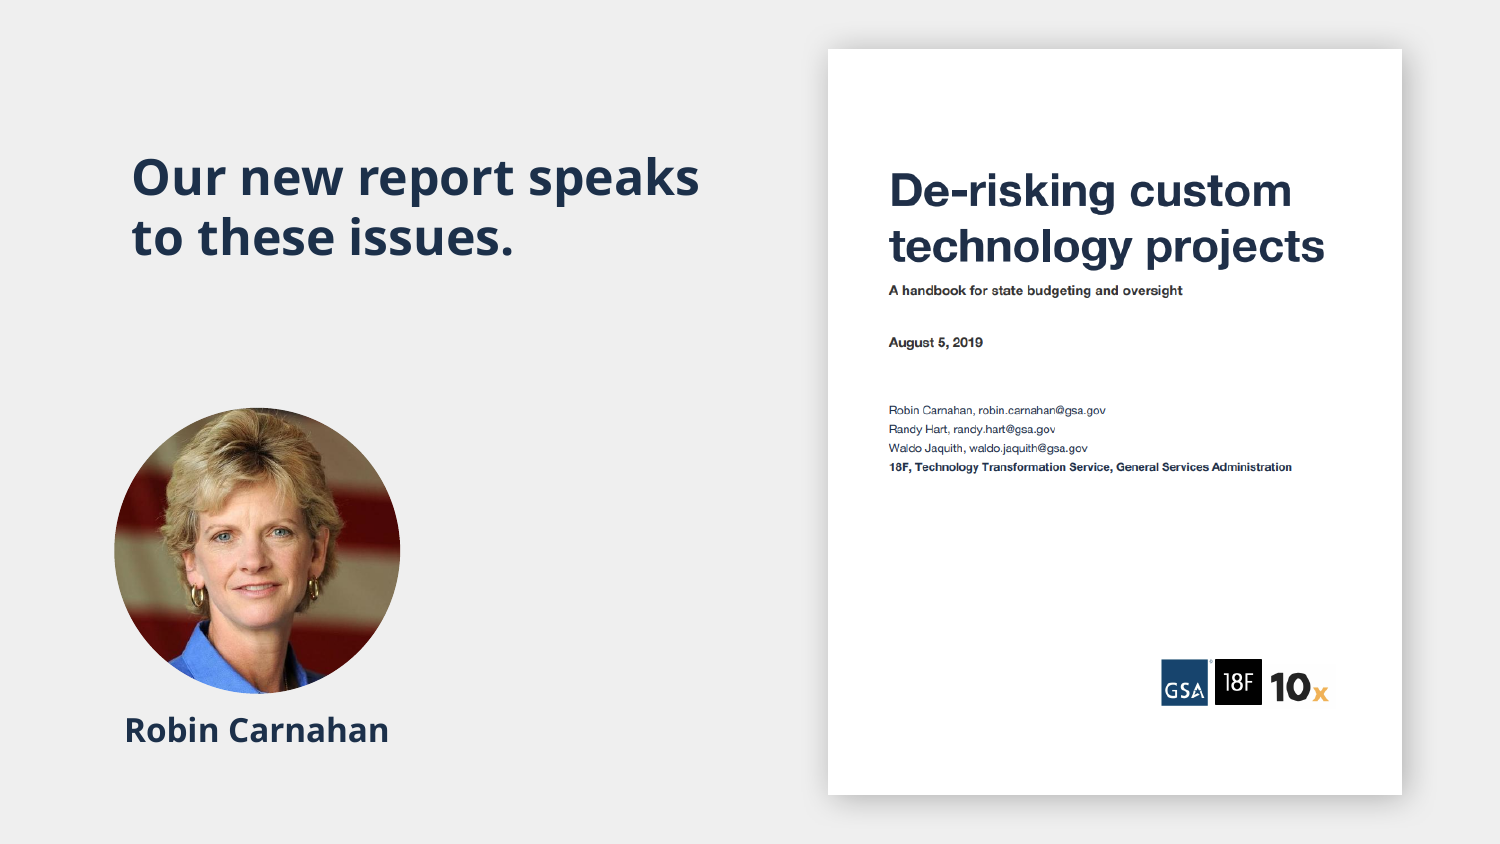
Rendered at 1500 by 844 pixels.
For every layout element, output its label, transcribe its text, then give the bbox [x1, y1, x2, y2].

title Our new report speaks to these issues. [116, 129, 740, 324]
text_box Robin Carnahan [78, 693, 436, 770]
picture [114, 407, 401, 694]
picture [828, 49, 1402, 795]
